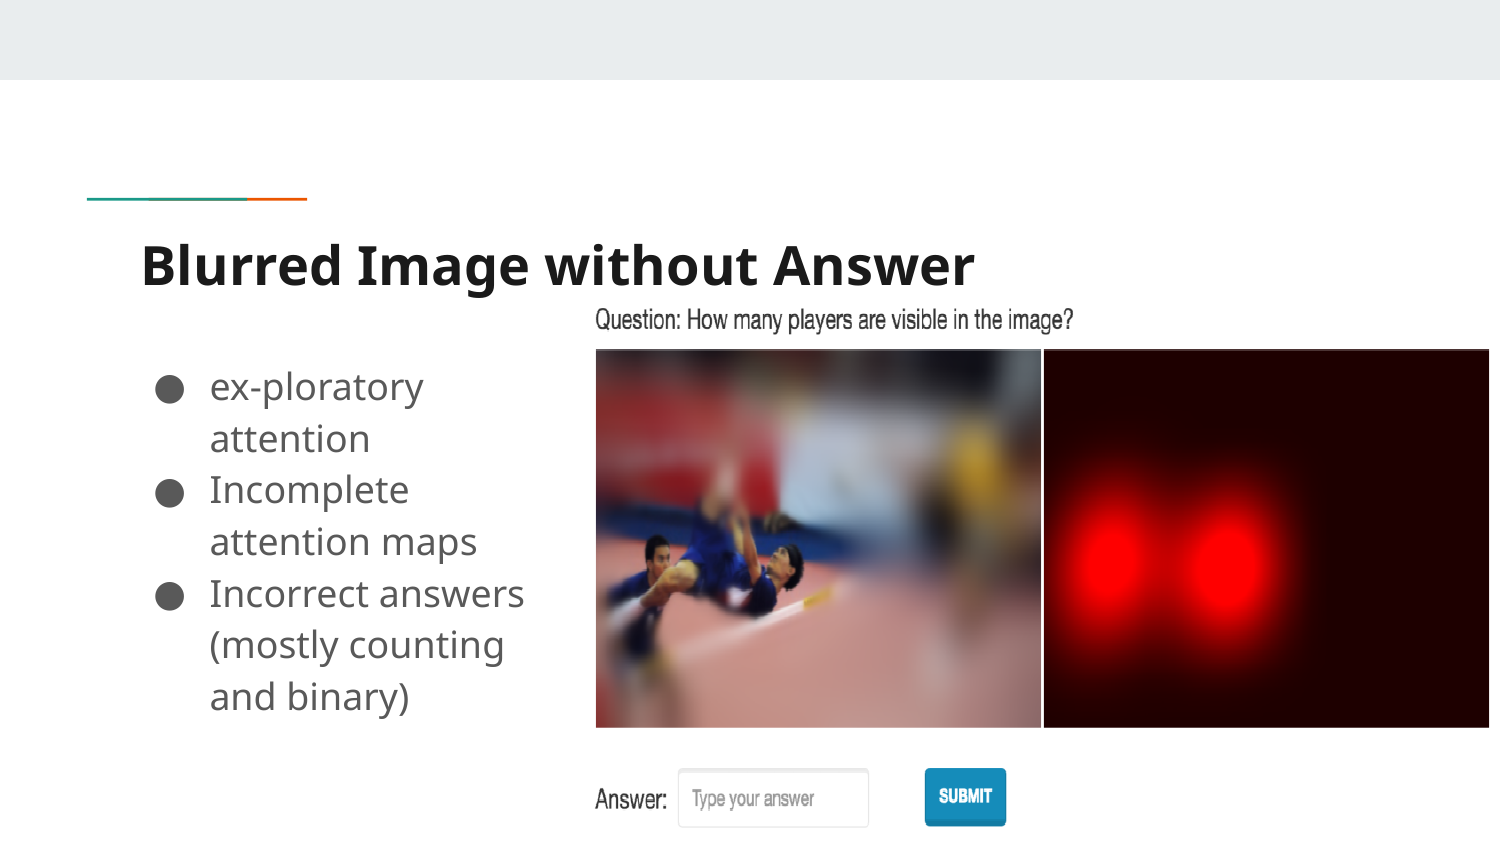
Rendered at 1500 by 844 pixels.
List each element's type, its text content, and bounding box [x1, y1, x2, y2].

title Blurred Image without Answer [50, 206, 1312, 294]
list ex-ploratory attention Incomplete attention maps Incorrect answers (mostly counting and binary) [119, 341, 577, 712]
picture [582, 293, 1500, 844]
